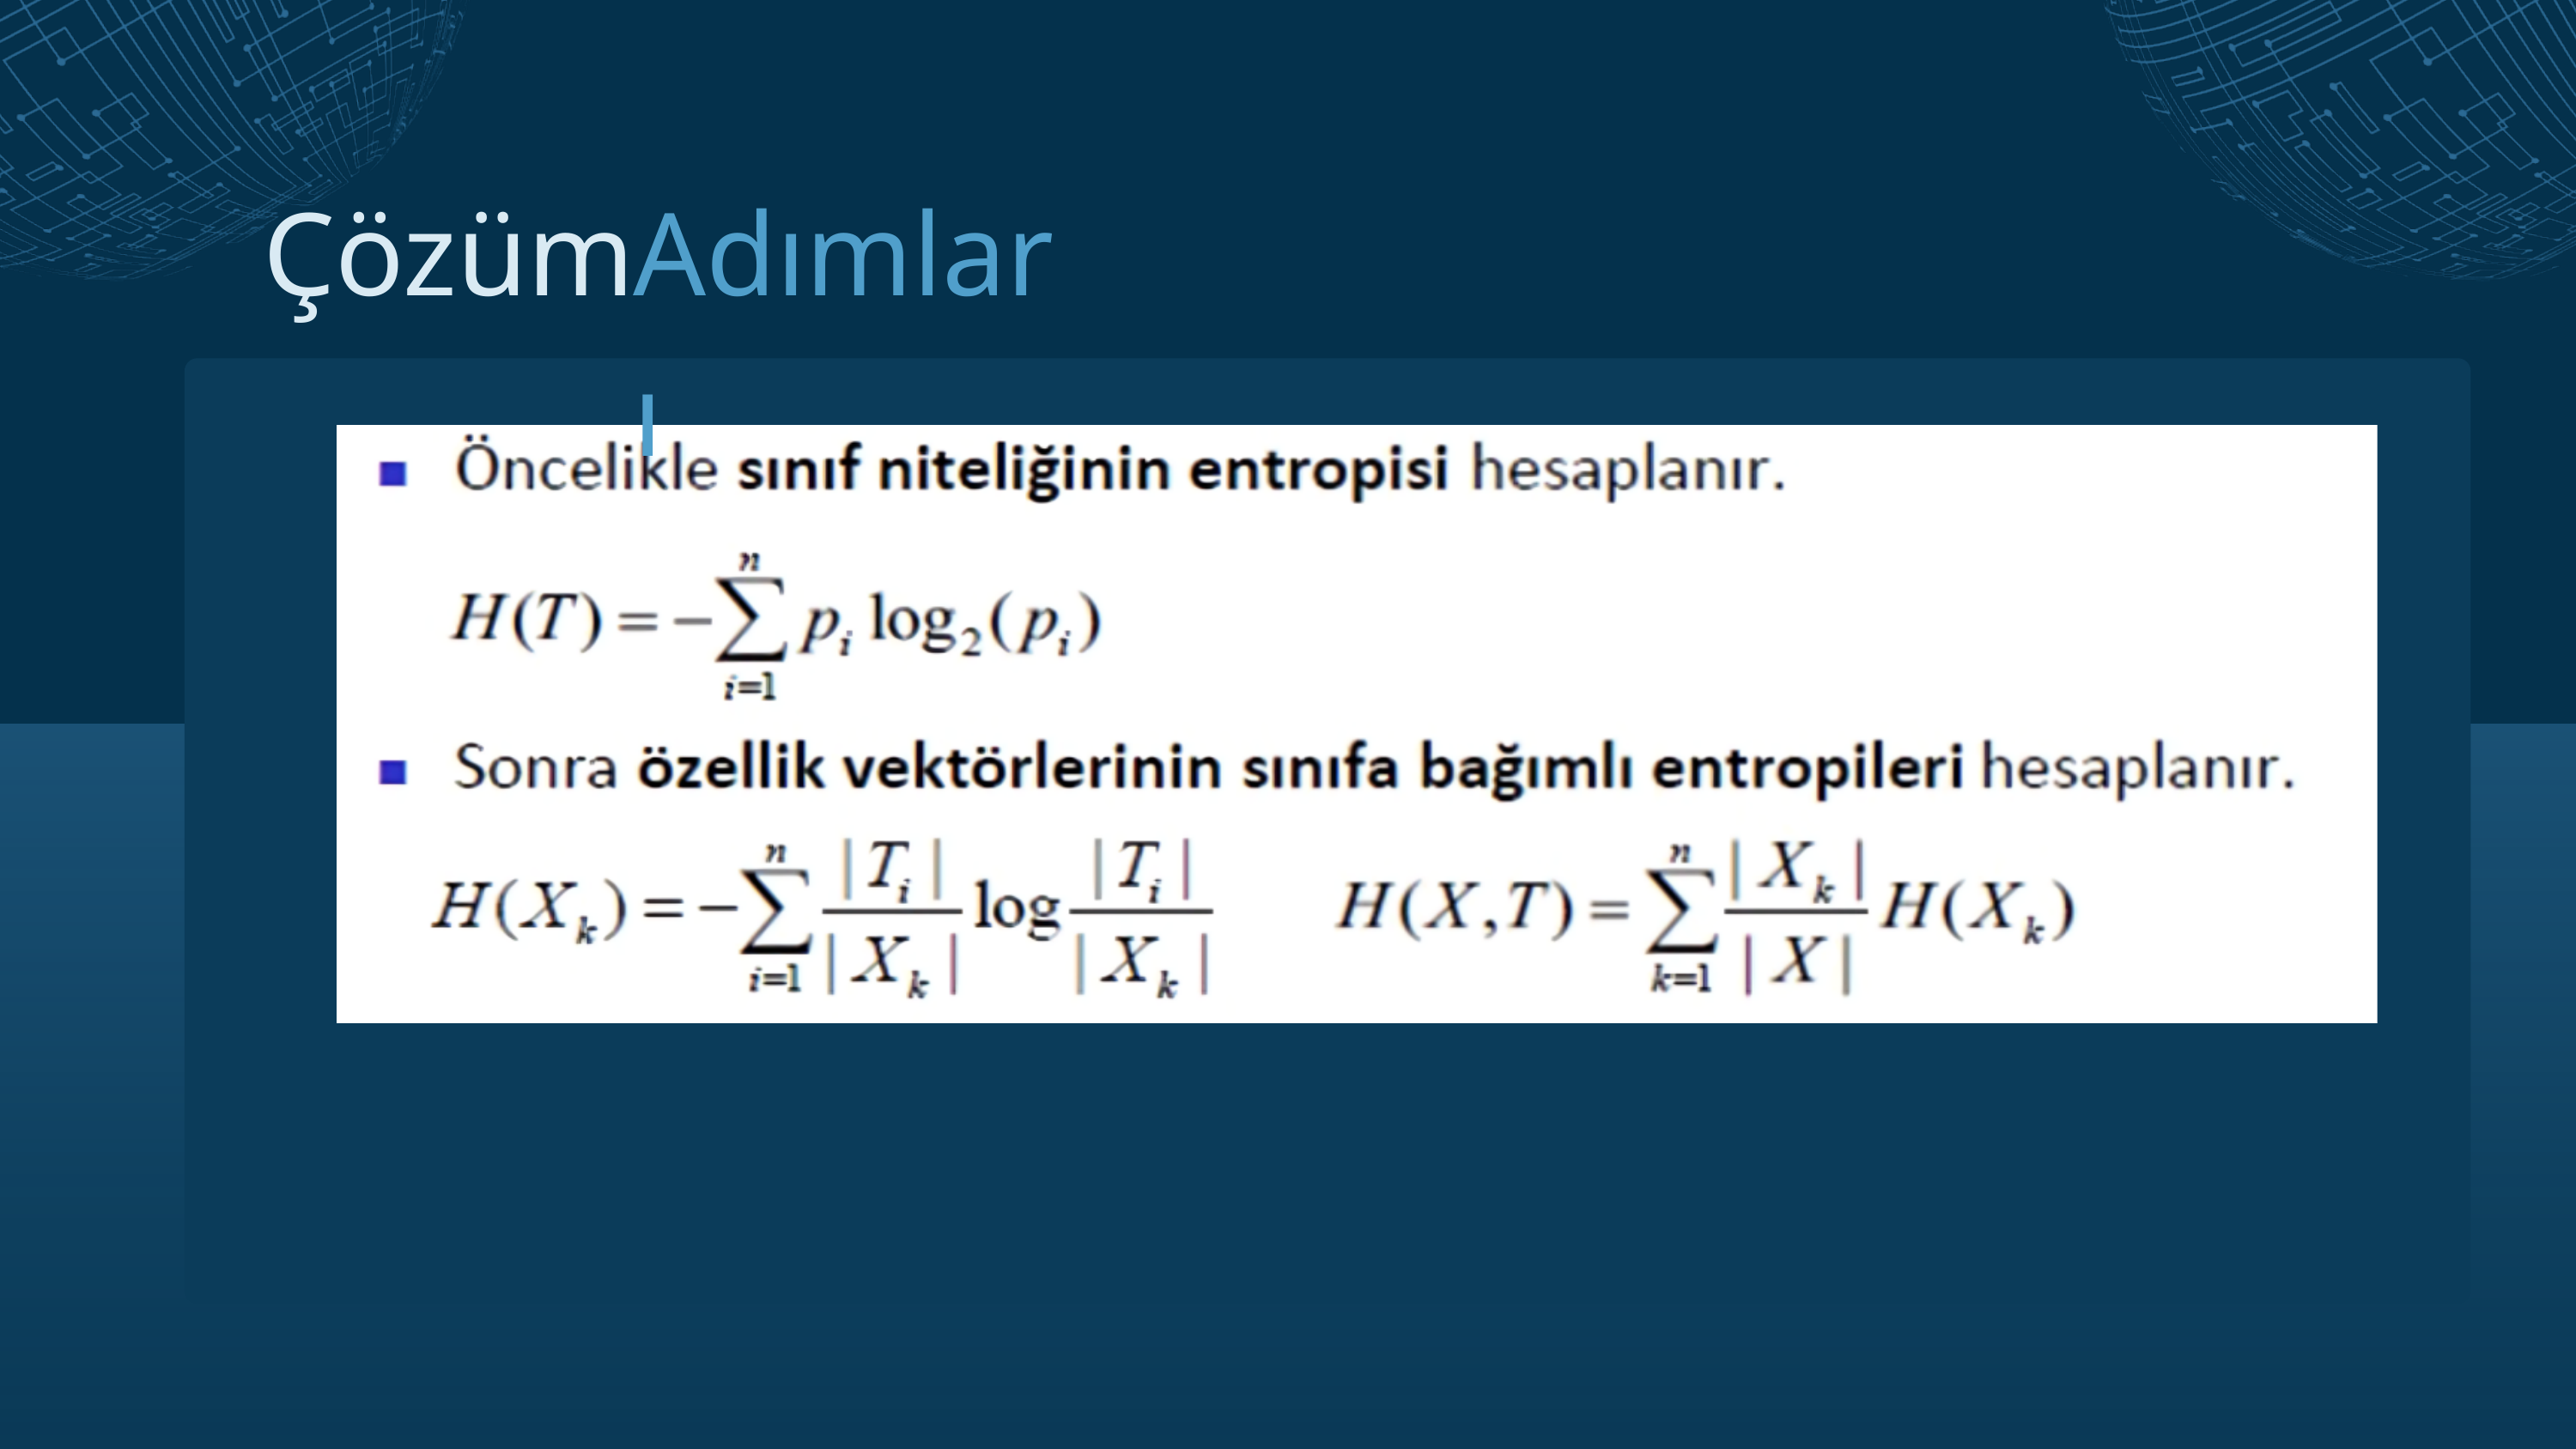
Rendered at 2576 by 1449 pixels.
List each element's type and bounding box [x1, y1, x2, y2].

text_box [184, 358, 2471, 1304]
text_box [0, 724, 2576, 1449]
text_box [2093, 0, 2576, 282]
text_box [262, 172, 1072, 310]
text_box [0, 0, 482, 282]
